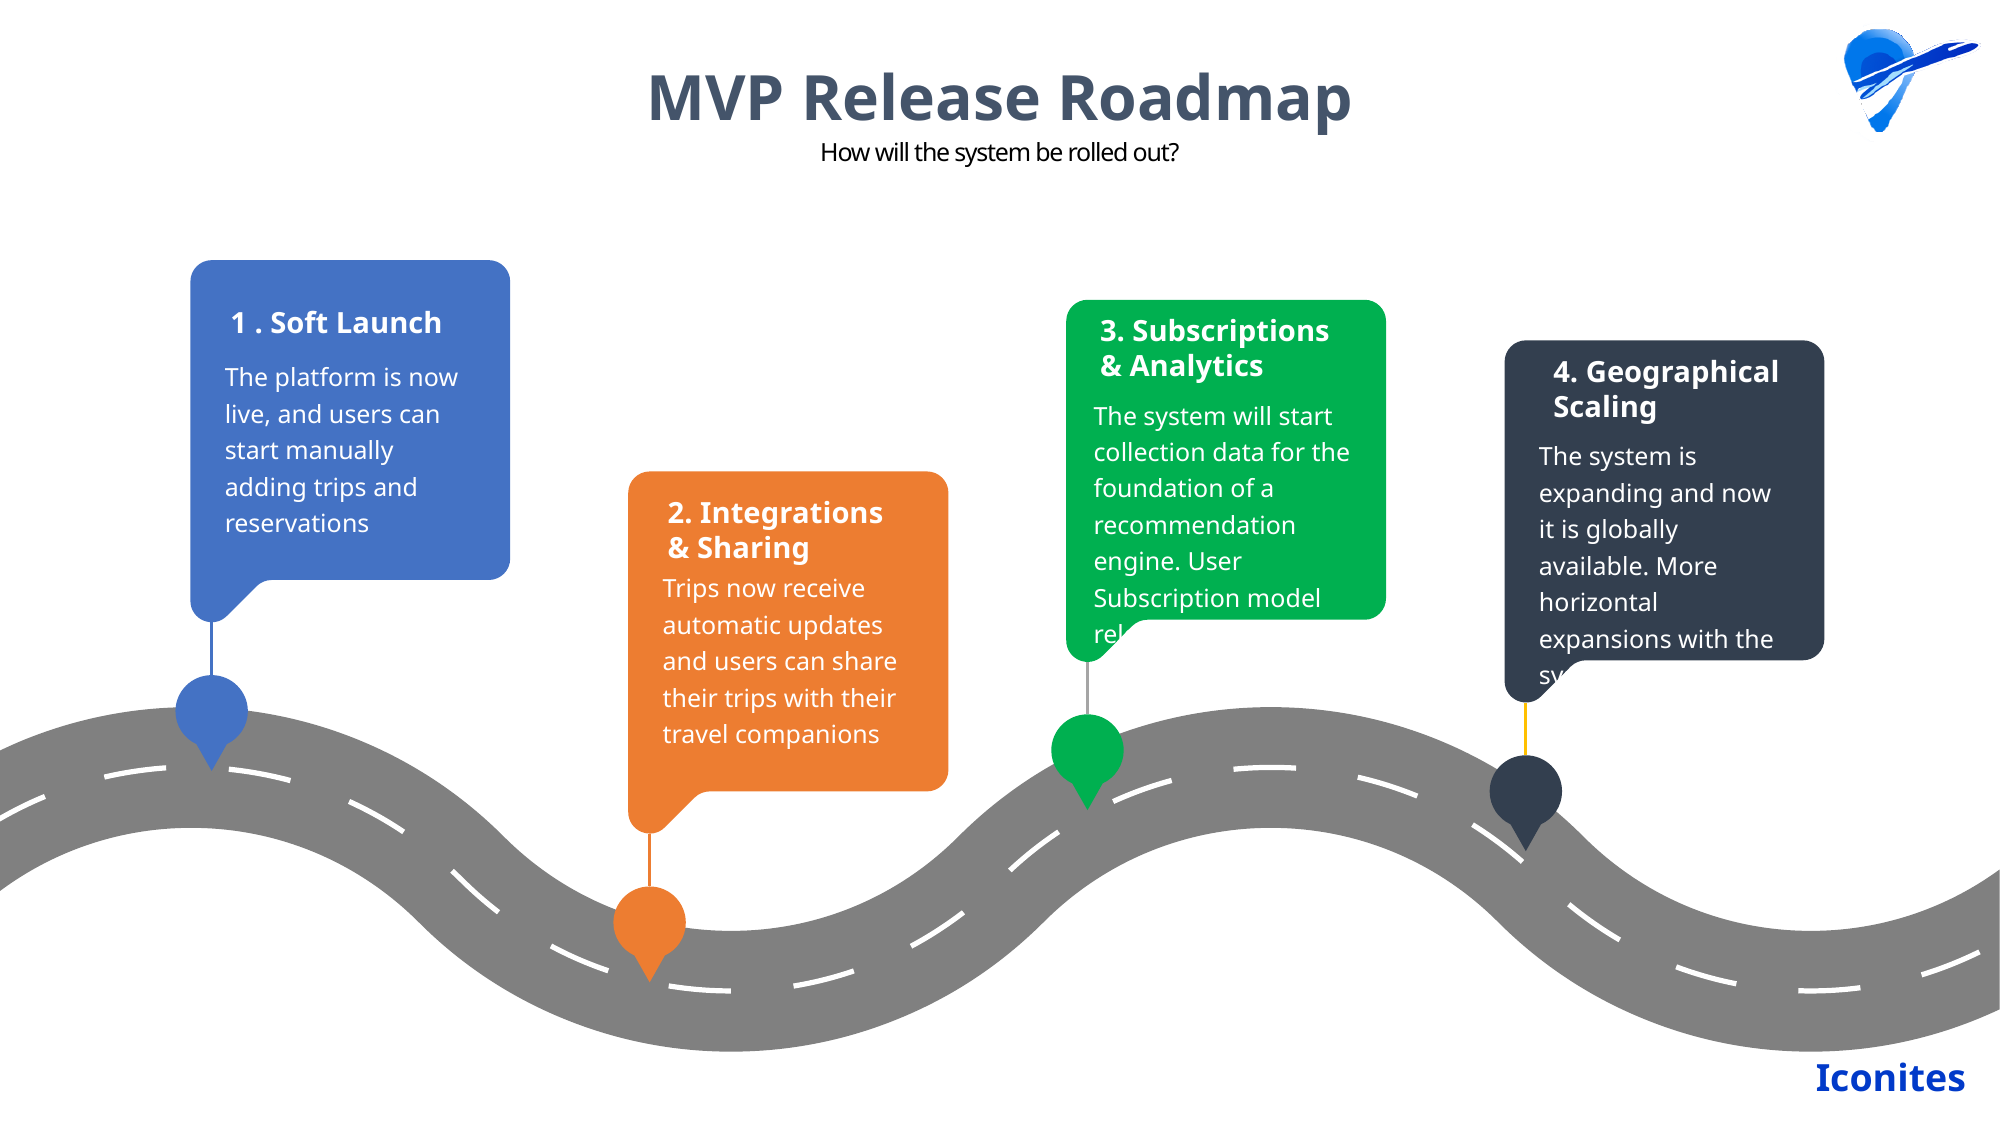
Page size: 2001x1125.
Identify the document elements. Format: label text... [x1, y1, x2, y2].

text_box The system is expanding and now it is globally available. More horizontal expansions with the system are rolled out. [1531, 430, 1798, 730]
text_box [909, 910, 966, 949]
text_box [0, 707, 2000, 1052]
text_box MVP Release Roadmap [631, 50, 1369, 140]
picture [1834, 15, 2000, 142]
text_box [648, 834, 652, 887]
text_box [1567, 902, 1622, 943]
text_box [1357, 774, 1419, 799]
text_box The system will start collection data for the foundation of a recommendation engine. User Subscription model released [1085, 389, 1371, 653]
text_box [1504, 340, 1825, 703]
text_box [347, 799, 406, 835]
text_box [668, 983, 731, 994]
text_box Iconites [1446, 1046, 2000, 1107]
text_box [1051, 714, 1124, 811]
text_box [1471, 822, 1525, 864]
text_box [0, 794, 47, 822]
text_box [793, 968, 855, 989]
text_box [1008, 829, 1061, 873]
text_box The platform is now live, and users can start manually adding trips and reservations [217, 351, 484, 542]
text_box 1 . Soft Launch [215, 296, 458, 347]
text_box 3. Subscriptions & Analytics [1085, 304, 1353, 390]
text_box [1489, 755, 1563, 852]
text_box [628, 471, 949, 834]
text_box [1112, 777, 1173, 804]
text_box [613, 886, 686, 983]
text_box [103, 765, 167, 780]
text_box Trips now receive automatic updates and users can share their trips with their travel companions [655, 562, 922, 753]
text_box 4. Geographical Scaling [1538, 346, 1803, 431]
text_box [450, 868, 501, 915]
text_box 2. Integrations & Sharing [653, 486, 906, 572]
text_box [1233, 764, 1297, 772]
text_box [190, 260, 511, 623]
text_box How will the system be rolled out? [805, 129, 1195, 174]
text_box [1066, 299, 1387, 662]
text_box [228, 766, 292, 784]
text_box [1086, 662, 1090, 715]
text_box [1798, 985, 1861, 994]
text_box [1675, 964, 1737, 987]
text_box [1920, 949, 1981, 978]
text_box [210, 623, 214, 676]
text_box [175, 675, 248, 771]
text_box [549, 943, 610, 974]
text_box [1524, 703, 1528, 756]
